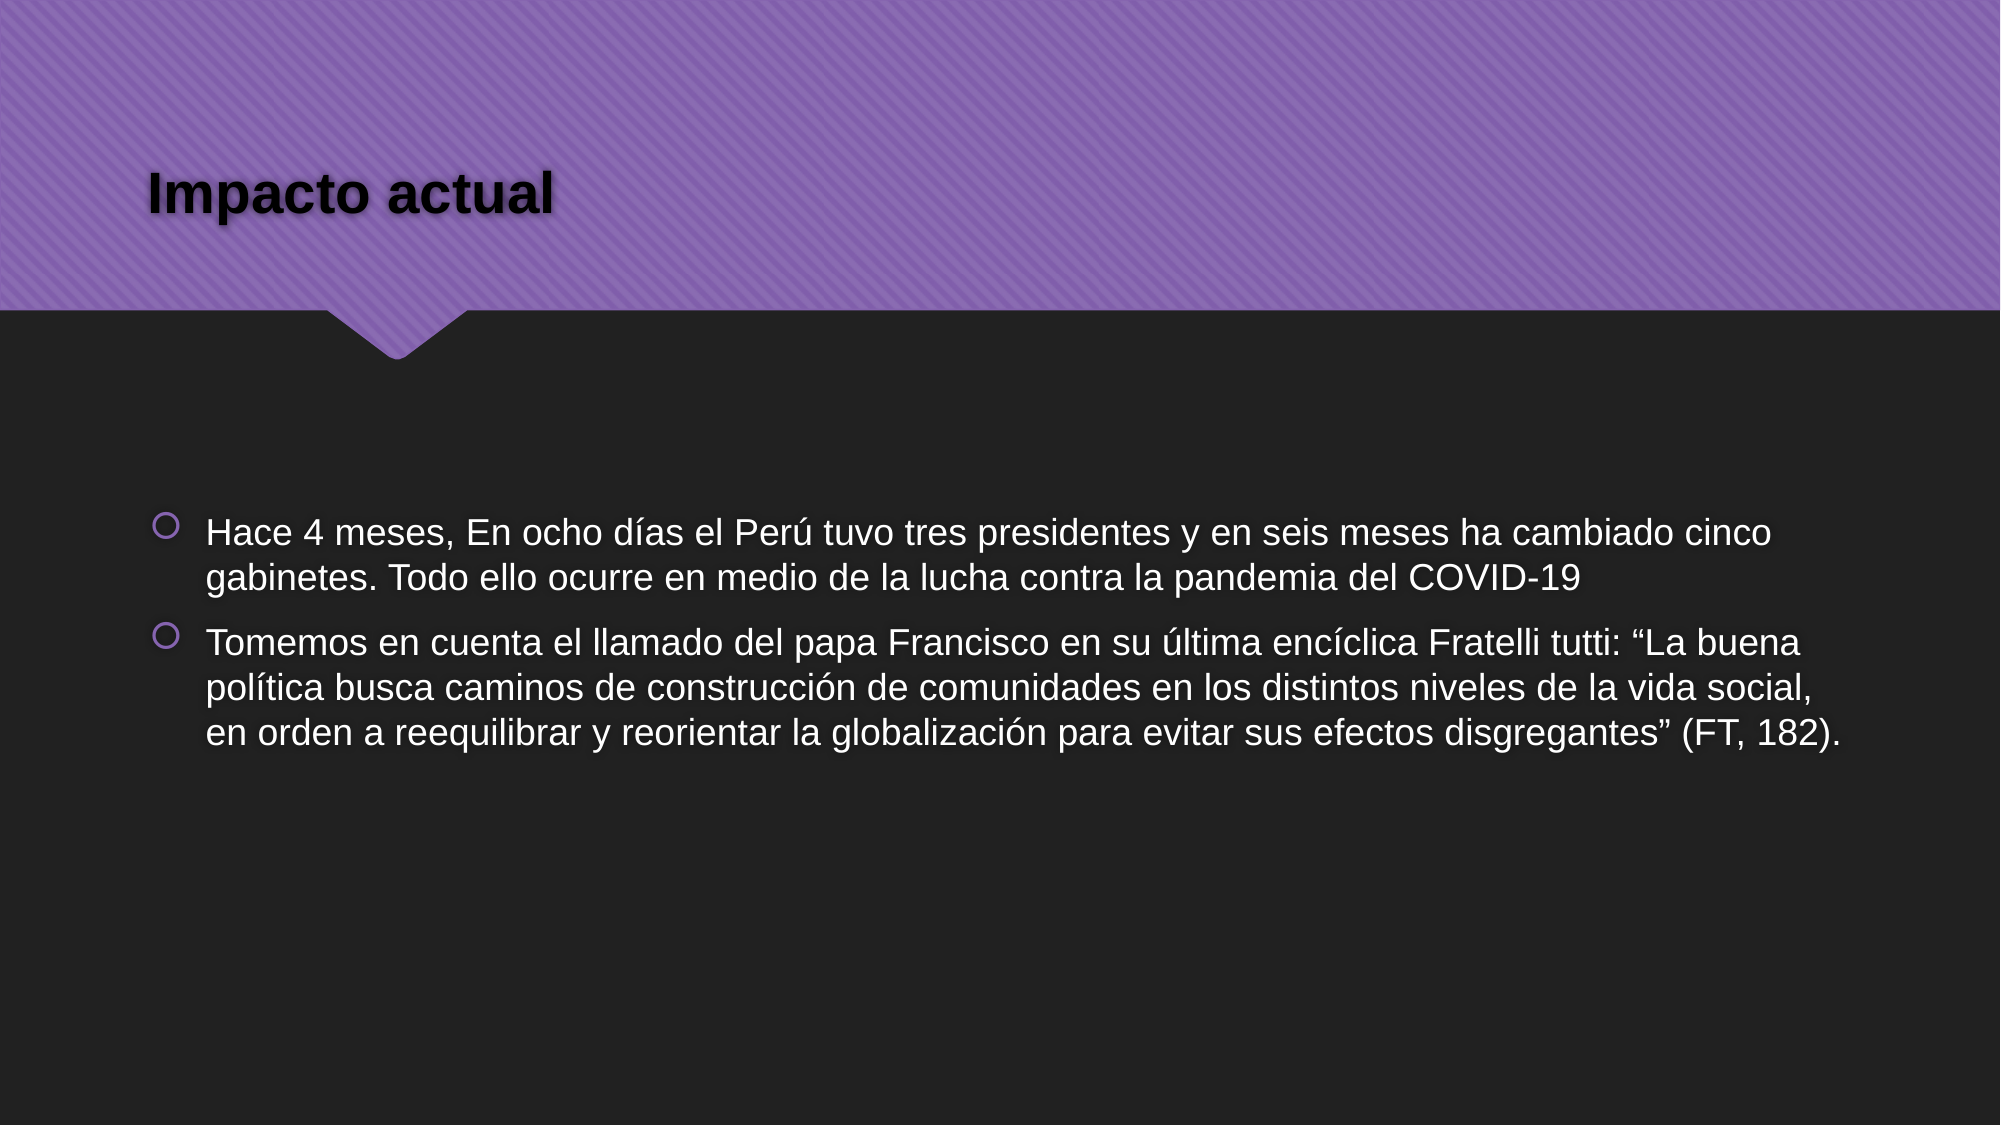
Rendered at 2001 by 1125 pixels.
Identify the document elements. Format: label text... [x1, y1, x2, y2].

title Impacto actual [132, 73, 1868, 233]
list Hace 4 meses, En ocho días el Perú tuvo tres presidentes y en seis meses ha cambiado cinco gabinetes. Todo ello ocurre en medio de la lucha contra la pandemia del COVID-19 Tomemos en cuenta el llamado del papa Francisco en su última encíclica Fratelli tutti: “La buena política busca caminos de construcción de comunidades en los distintos niveles de la vida social, en orden a reequilibrar y reorientar la globalización para evitar sus efectos disgregantes” (FT, 182). [134, 364, 1866, 962]
